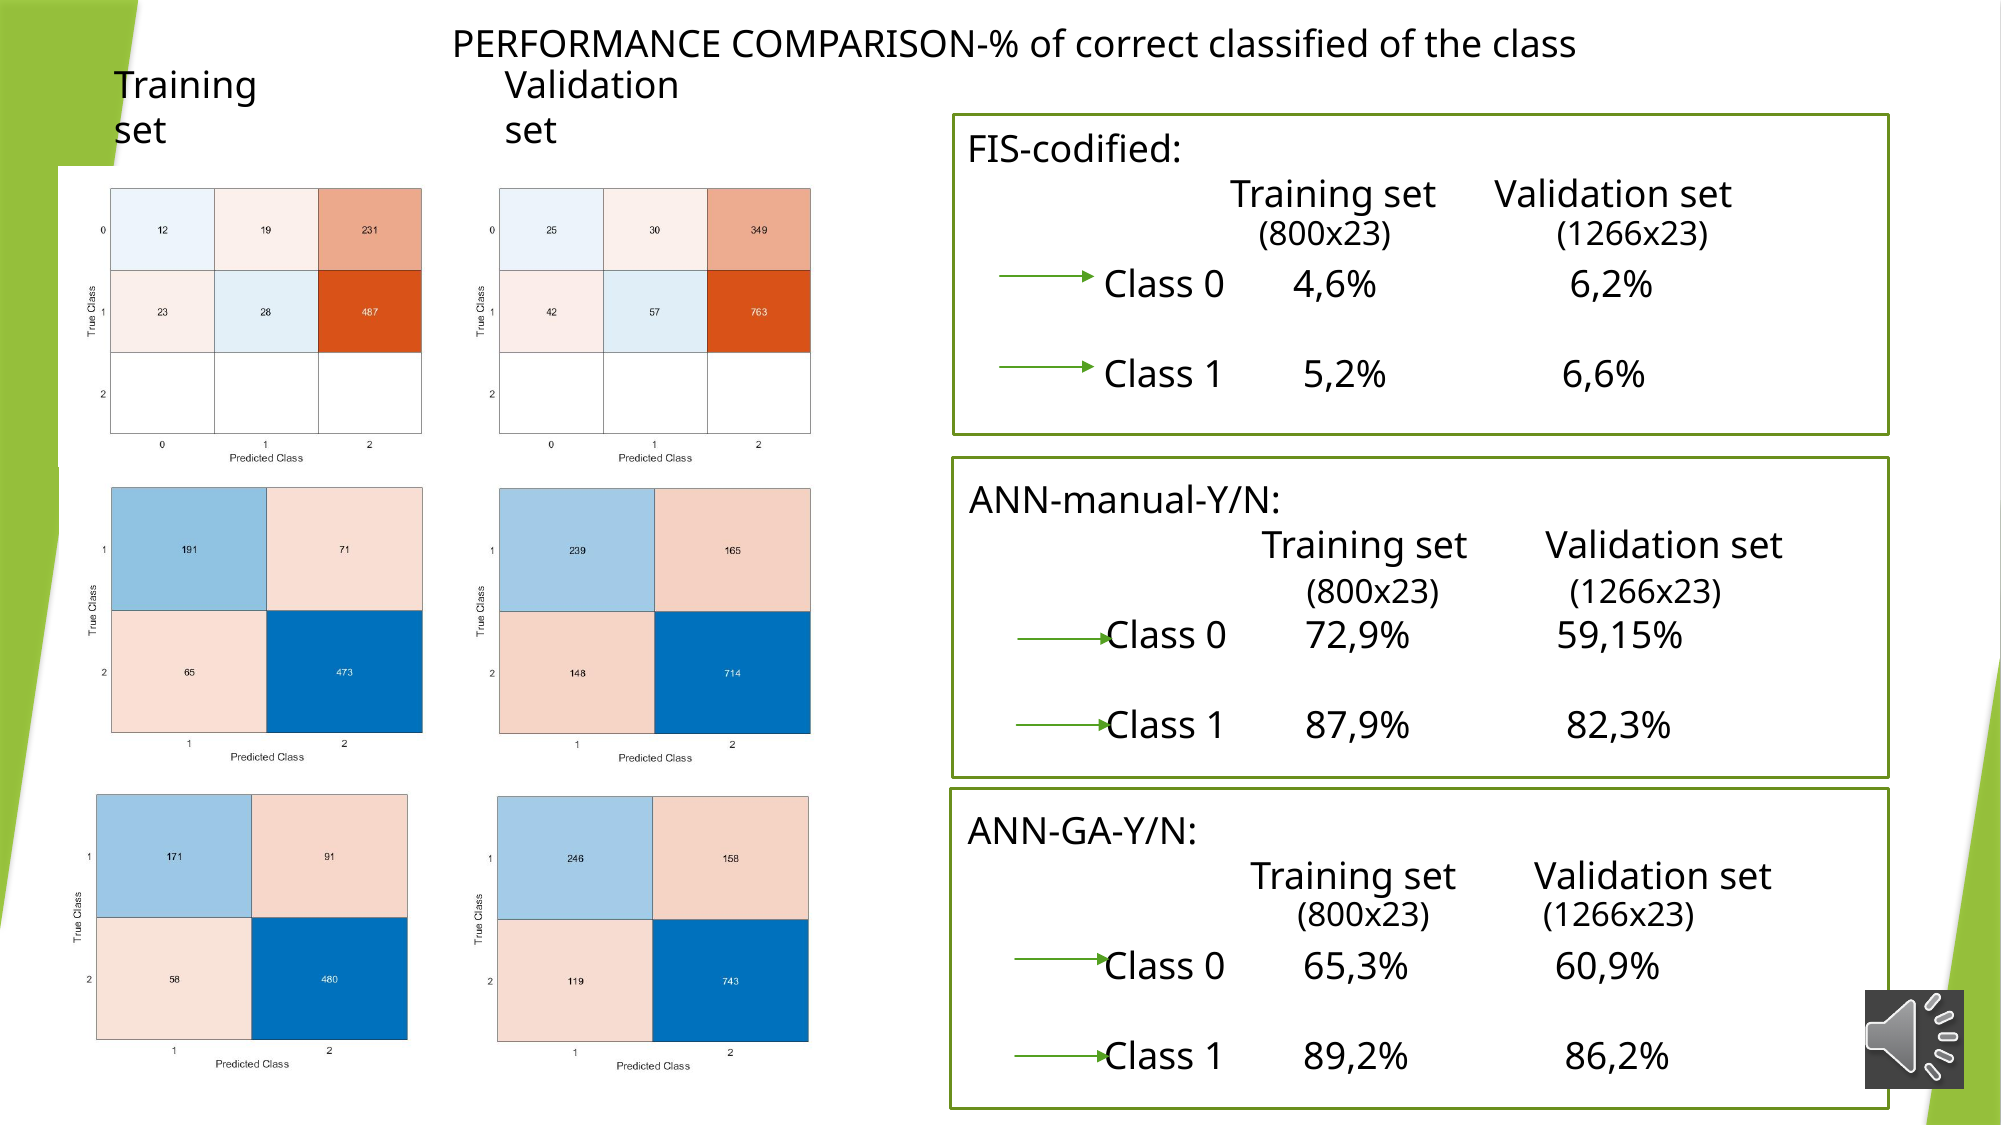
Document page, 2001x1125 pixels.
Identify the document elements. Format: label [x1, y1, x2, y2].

picture [43, 772, 847, 1075]
text_box [0, 0, 2000, 1125]
picture [57, 166, 848, 767]
picture [1864, 989, 1966, 1091]
